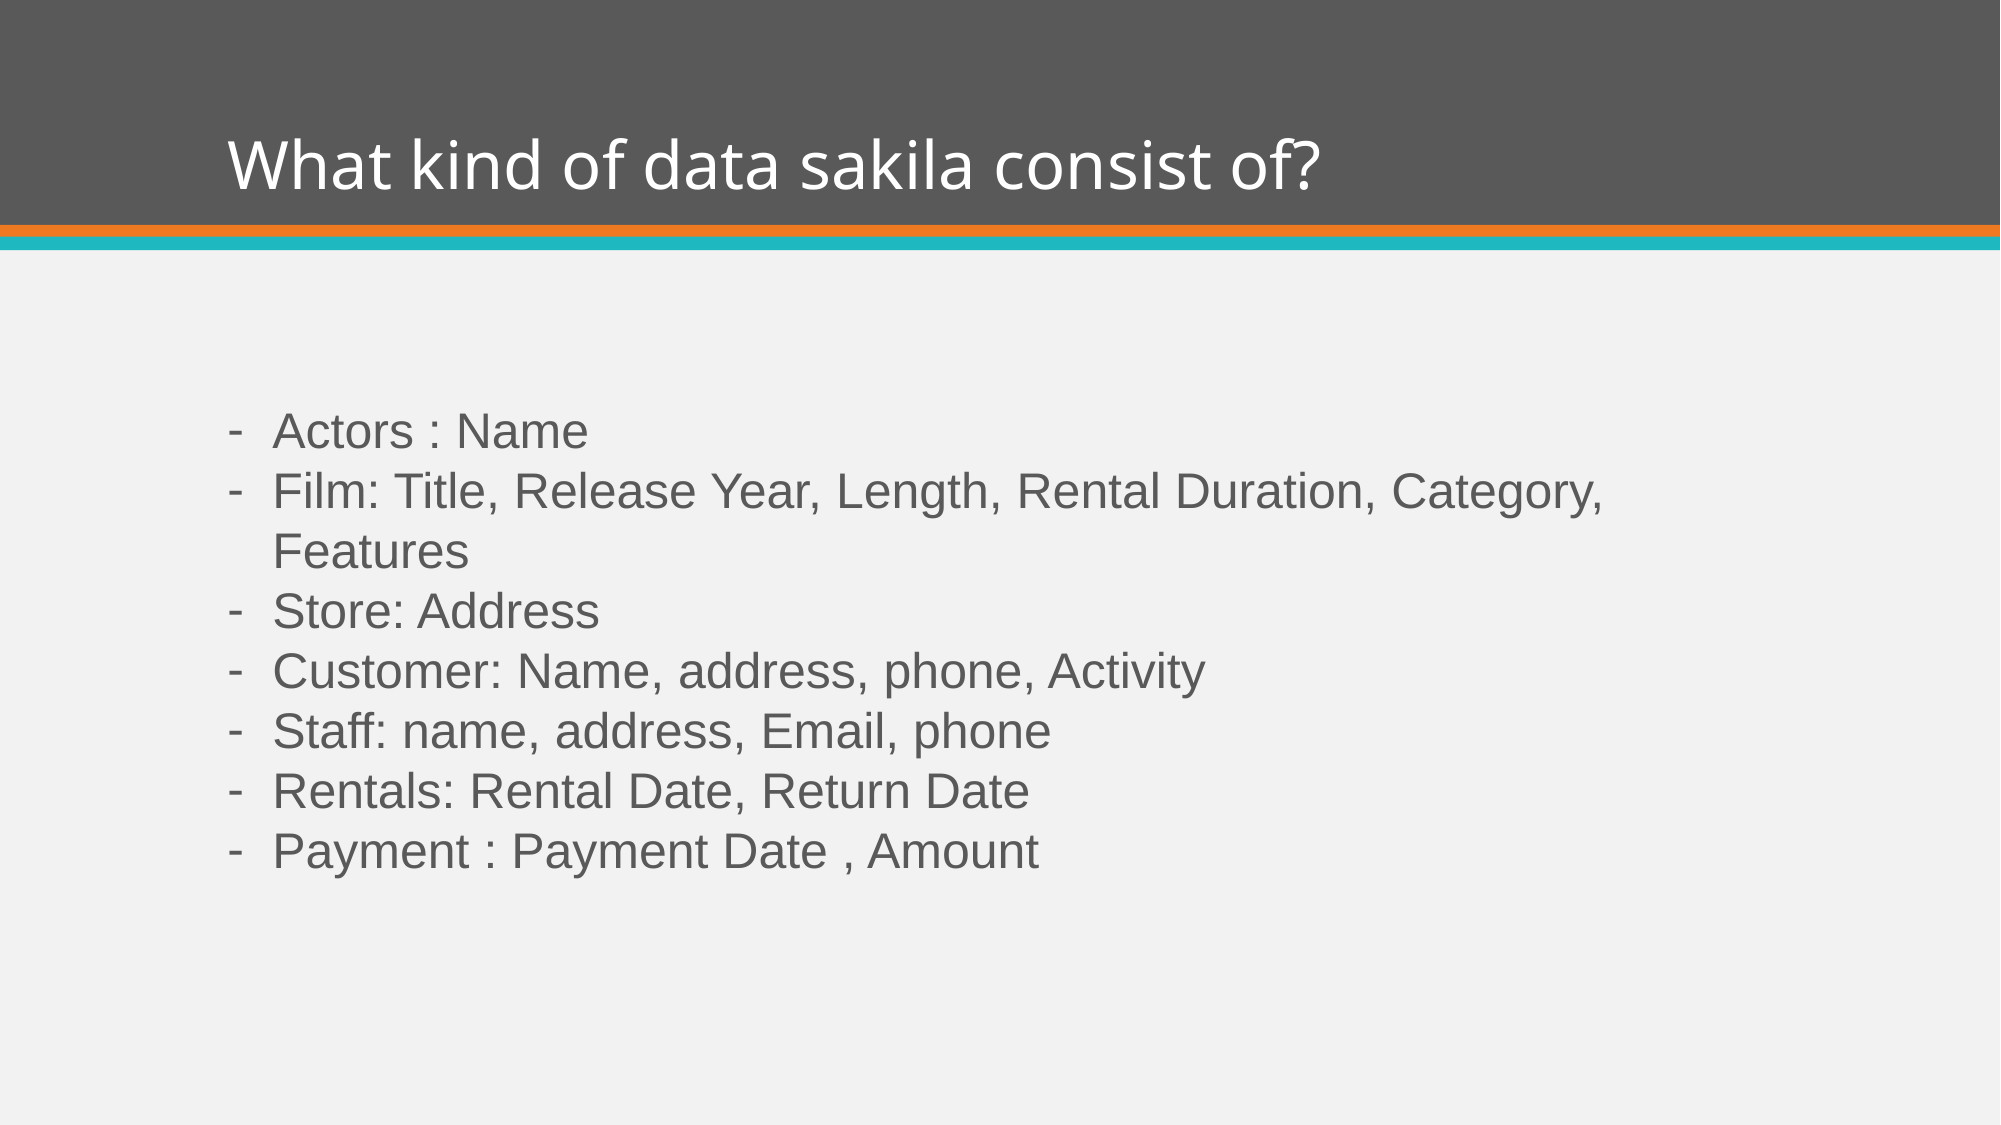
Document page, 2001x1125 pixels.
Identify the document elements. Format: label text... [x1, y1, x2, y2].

list Actors : Name Film: Title, Release Year, Length, Rental Duration, Category, Features Store: Address Customer: Name, address, phone, Activity Staff: name, address, Email, phone Rentals: Rental Date, Return Date Payment : Payment Date , Amount [212, 329, 1722, 983]
title What kind of data sakila consist of? [212, 41, 1788, 212]
